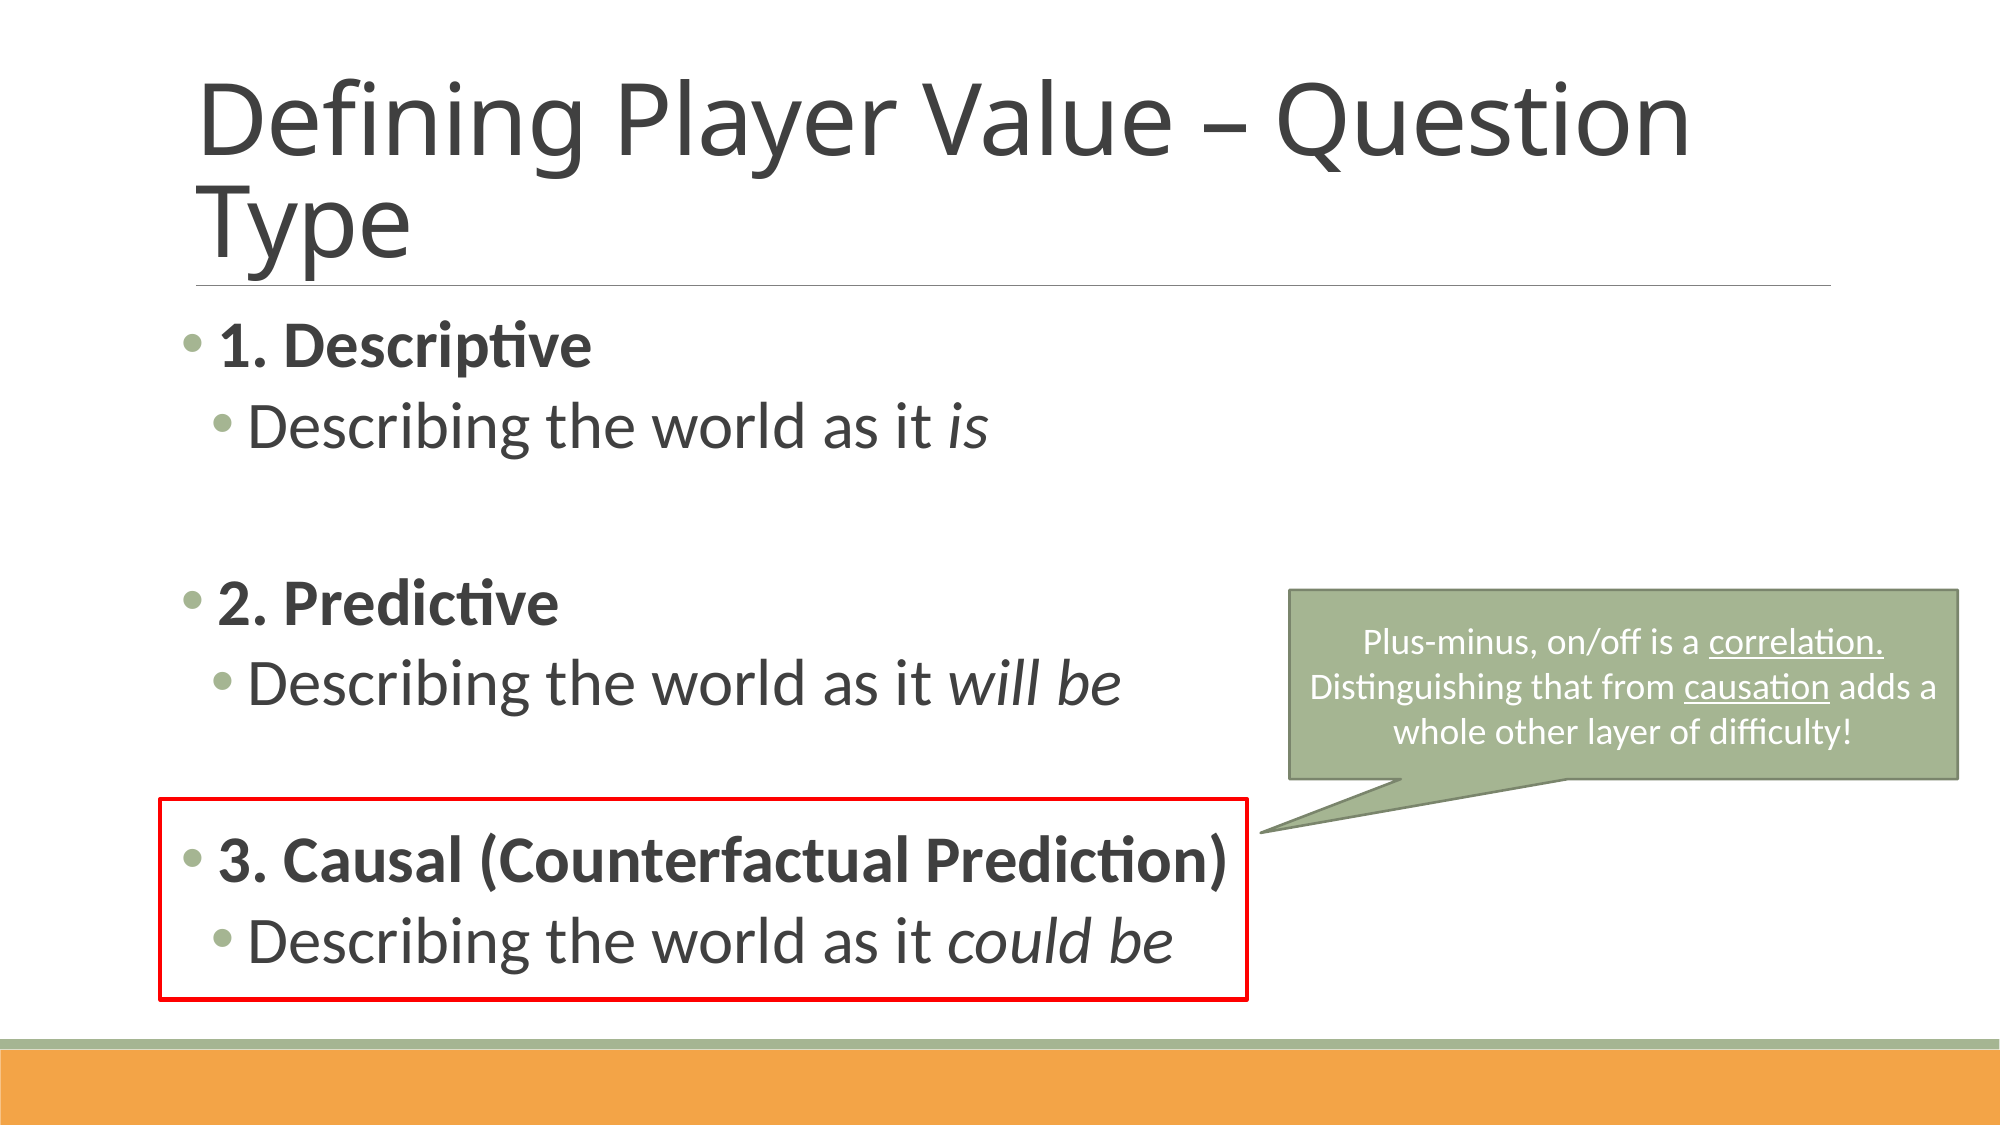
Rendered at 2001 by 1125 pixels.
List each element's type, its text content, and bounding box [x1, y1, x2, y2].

text_box Plus-minus, on/off is a correlation. Distinguishing that from causation adds a whole other layer of difficulty! [1259, 588, 1960, 835]
text_box [159, 798, 1248, 1001]
title Defining Player Value – Question Type [180, 47, 1830, 285]
list 1. Descriptive Describing the world as it is 2. Predictive Describing the world as it will be 3. Causal (Counterfactual Prediction) Describing the world as it could be [180, 302, 1830, 963]
